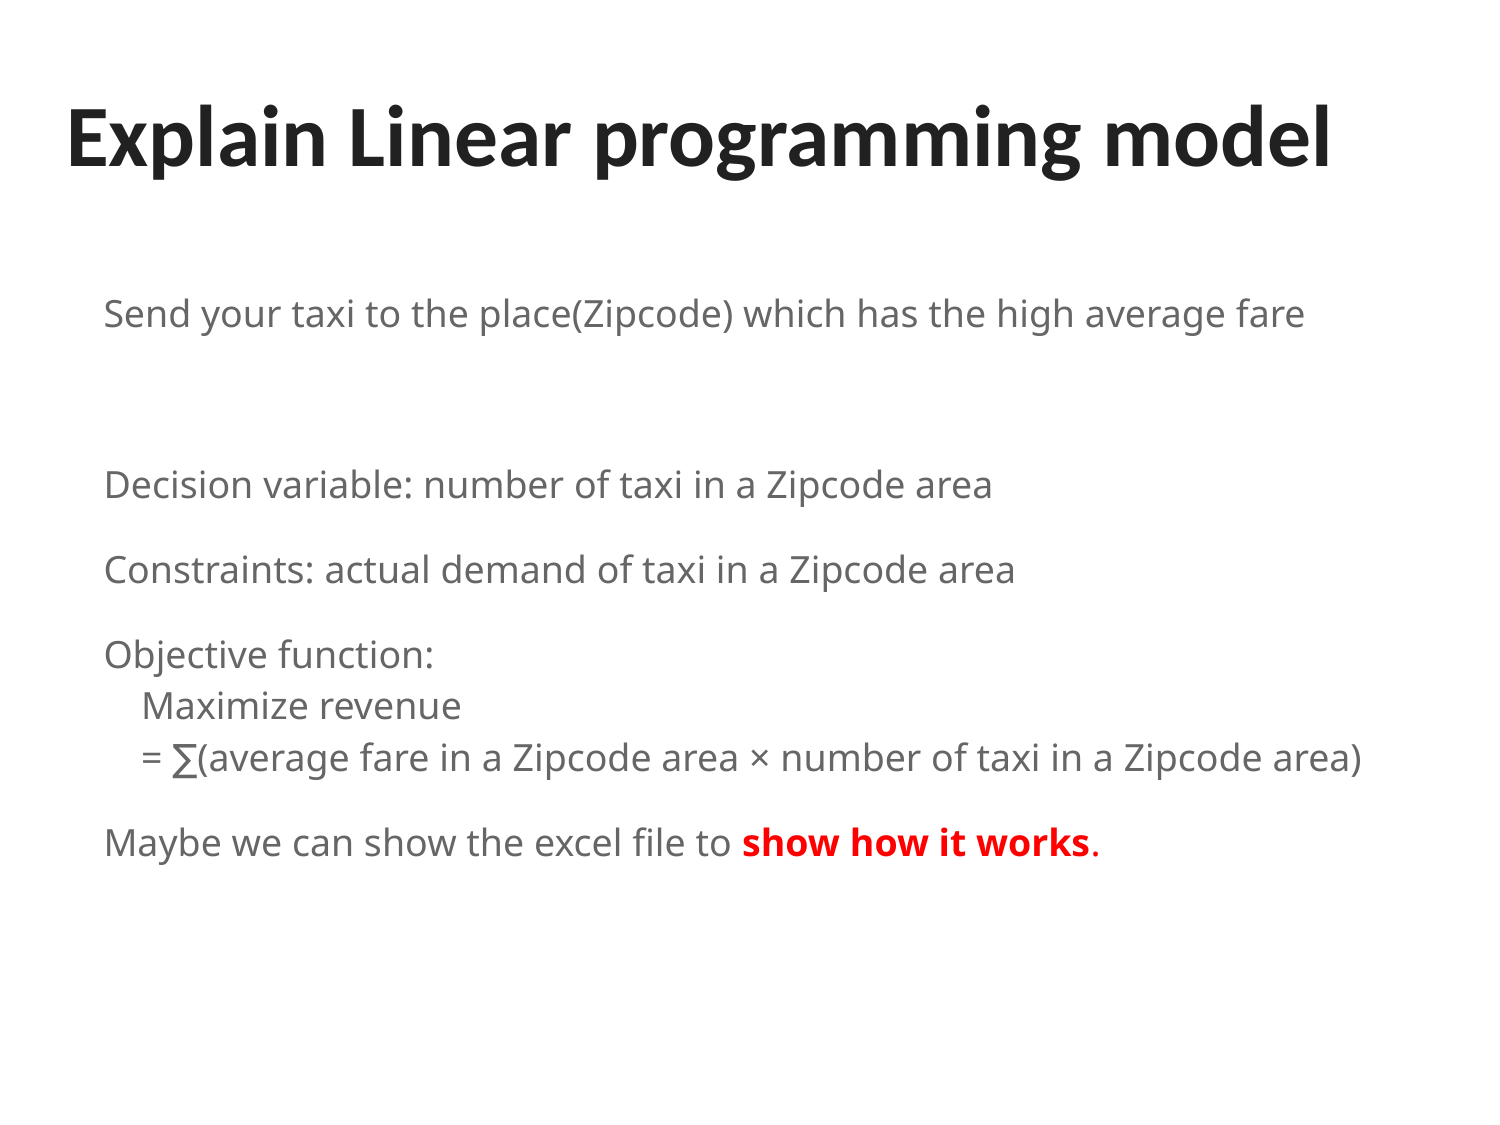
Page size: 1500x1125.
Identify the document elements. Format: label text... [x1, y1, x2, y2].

list Send your taxi to the place(Zipcode) which has the high average fare Decision variable: number of taxi in a Zipcode area Constraints: actual demand of taxi in a Zipcode area Objective function: Maximize revenue = ∑(average fare in a Zipcode area × number of taxi in a Zipcode area) Maybe we can show the excel file to show how it works. [51, 268, 1449, 1000]
title Explain Linear programming model [51, 64, 1449, 240]
